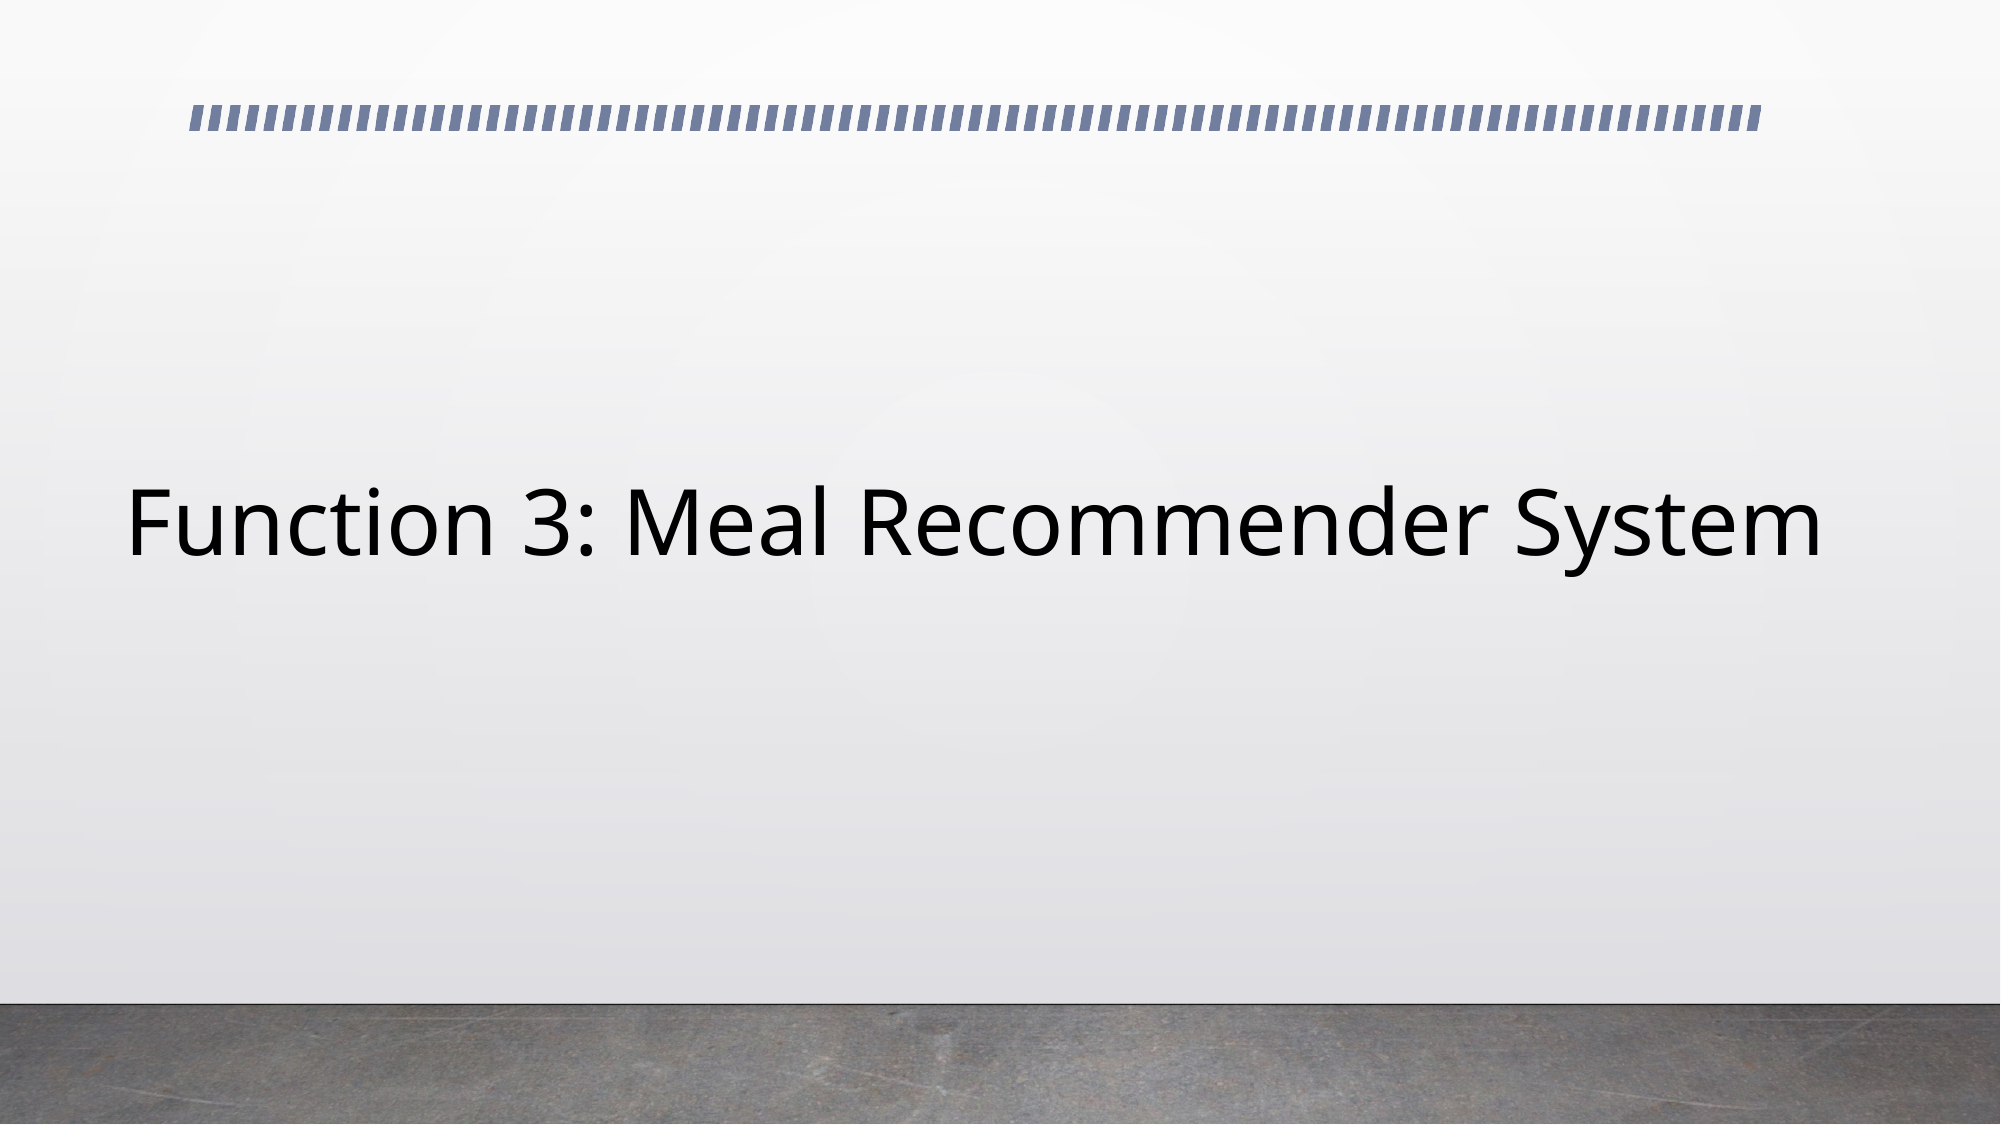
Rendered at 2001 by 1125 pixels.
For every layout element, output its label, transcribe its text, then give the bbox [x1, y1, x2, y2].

picture [0, 1004, 2000, 1124]
title Function 3: Meal Recommender System [109, 468, 1983, 864]
